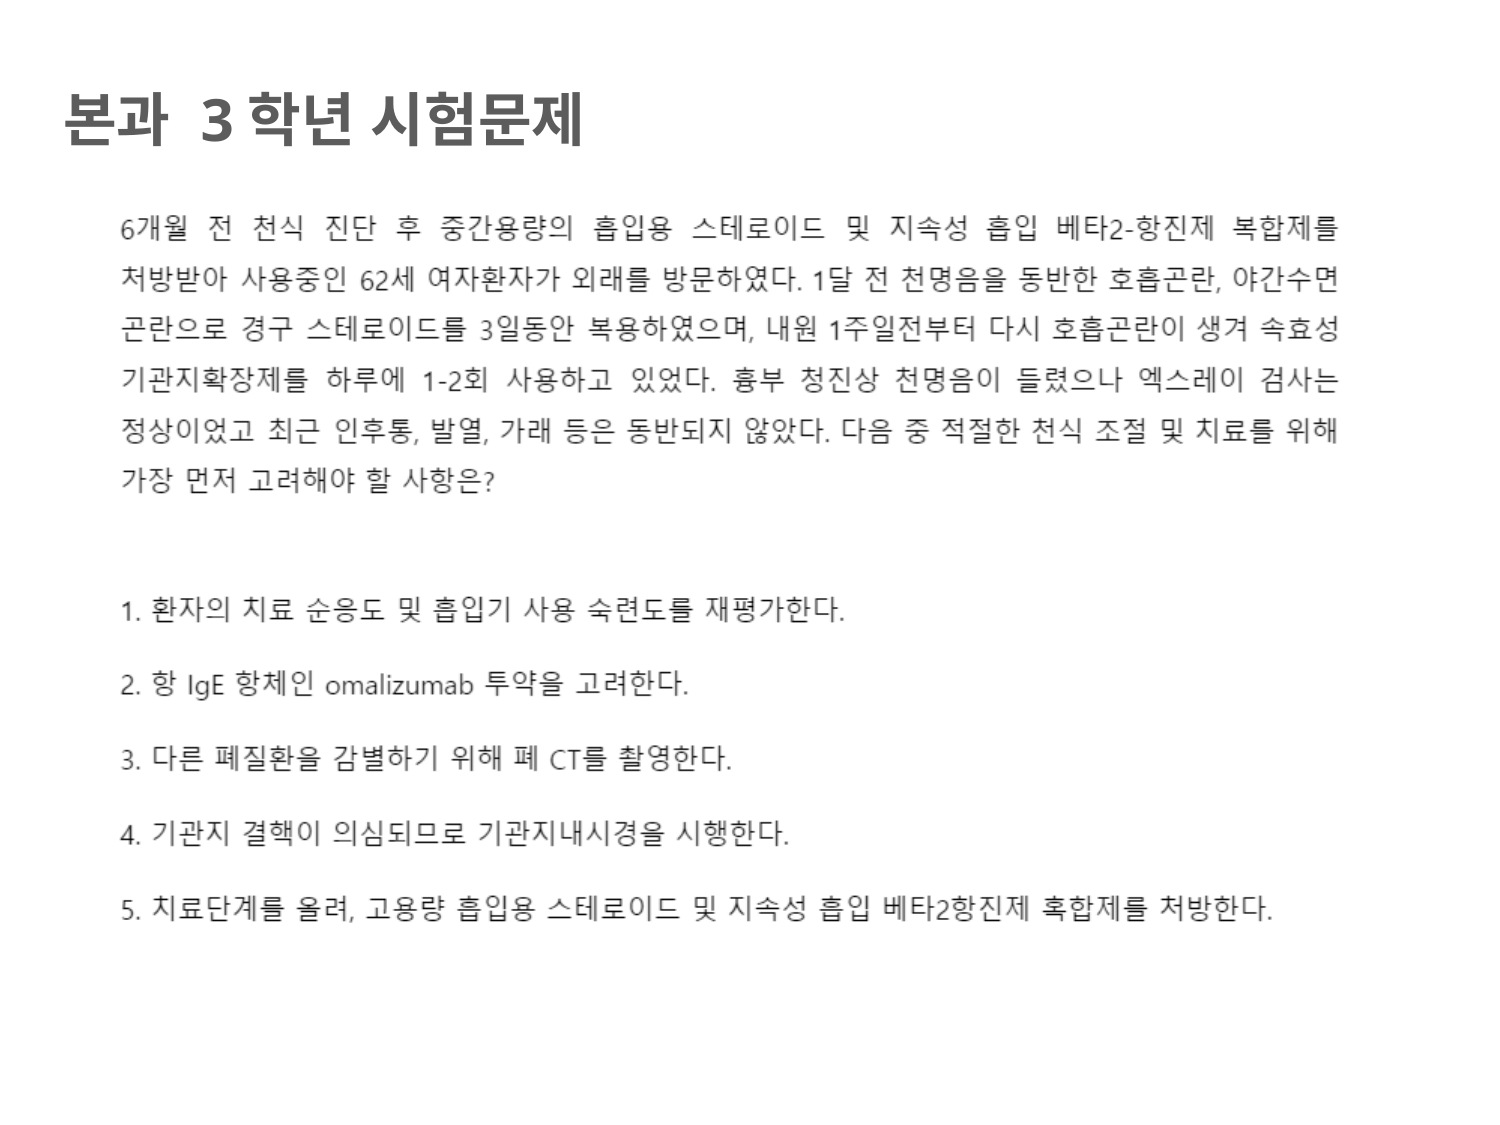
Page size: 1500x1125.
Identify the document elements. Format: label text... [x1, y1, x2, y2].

picture [43, 184, 1437, 959]
title 본과 3학년 시험문제 [63, 14, 1437, 162]
